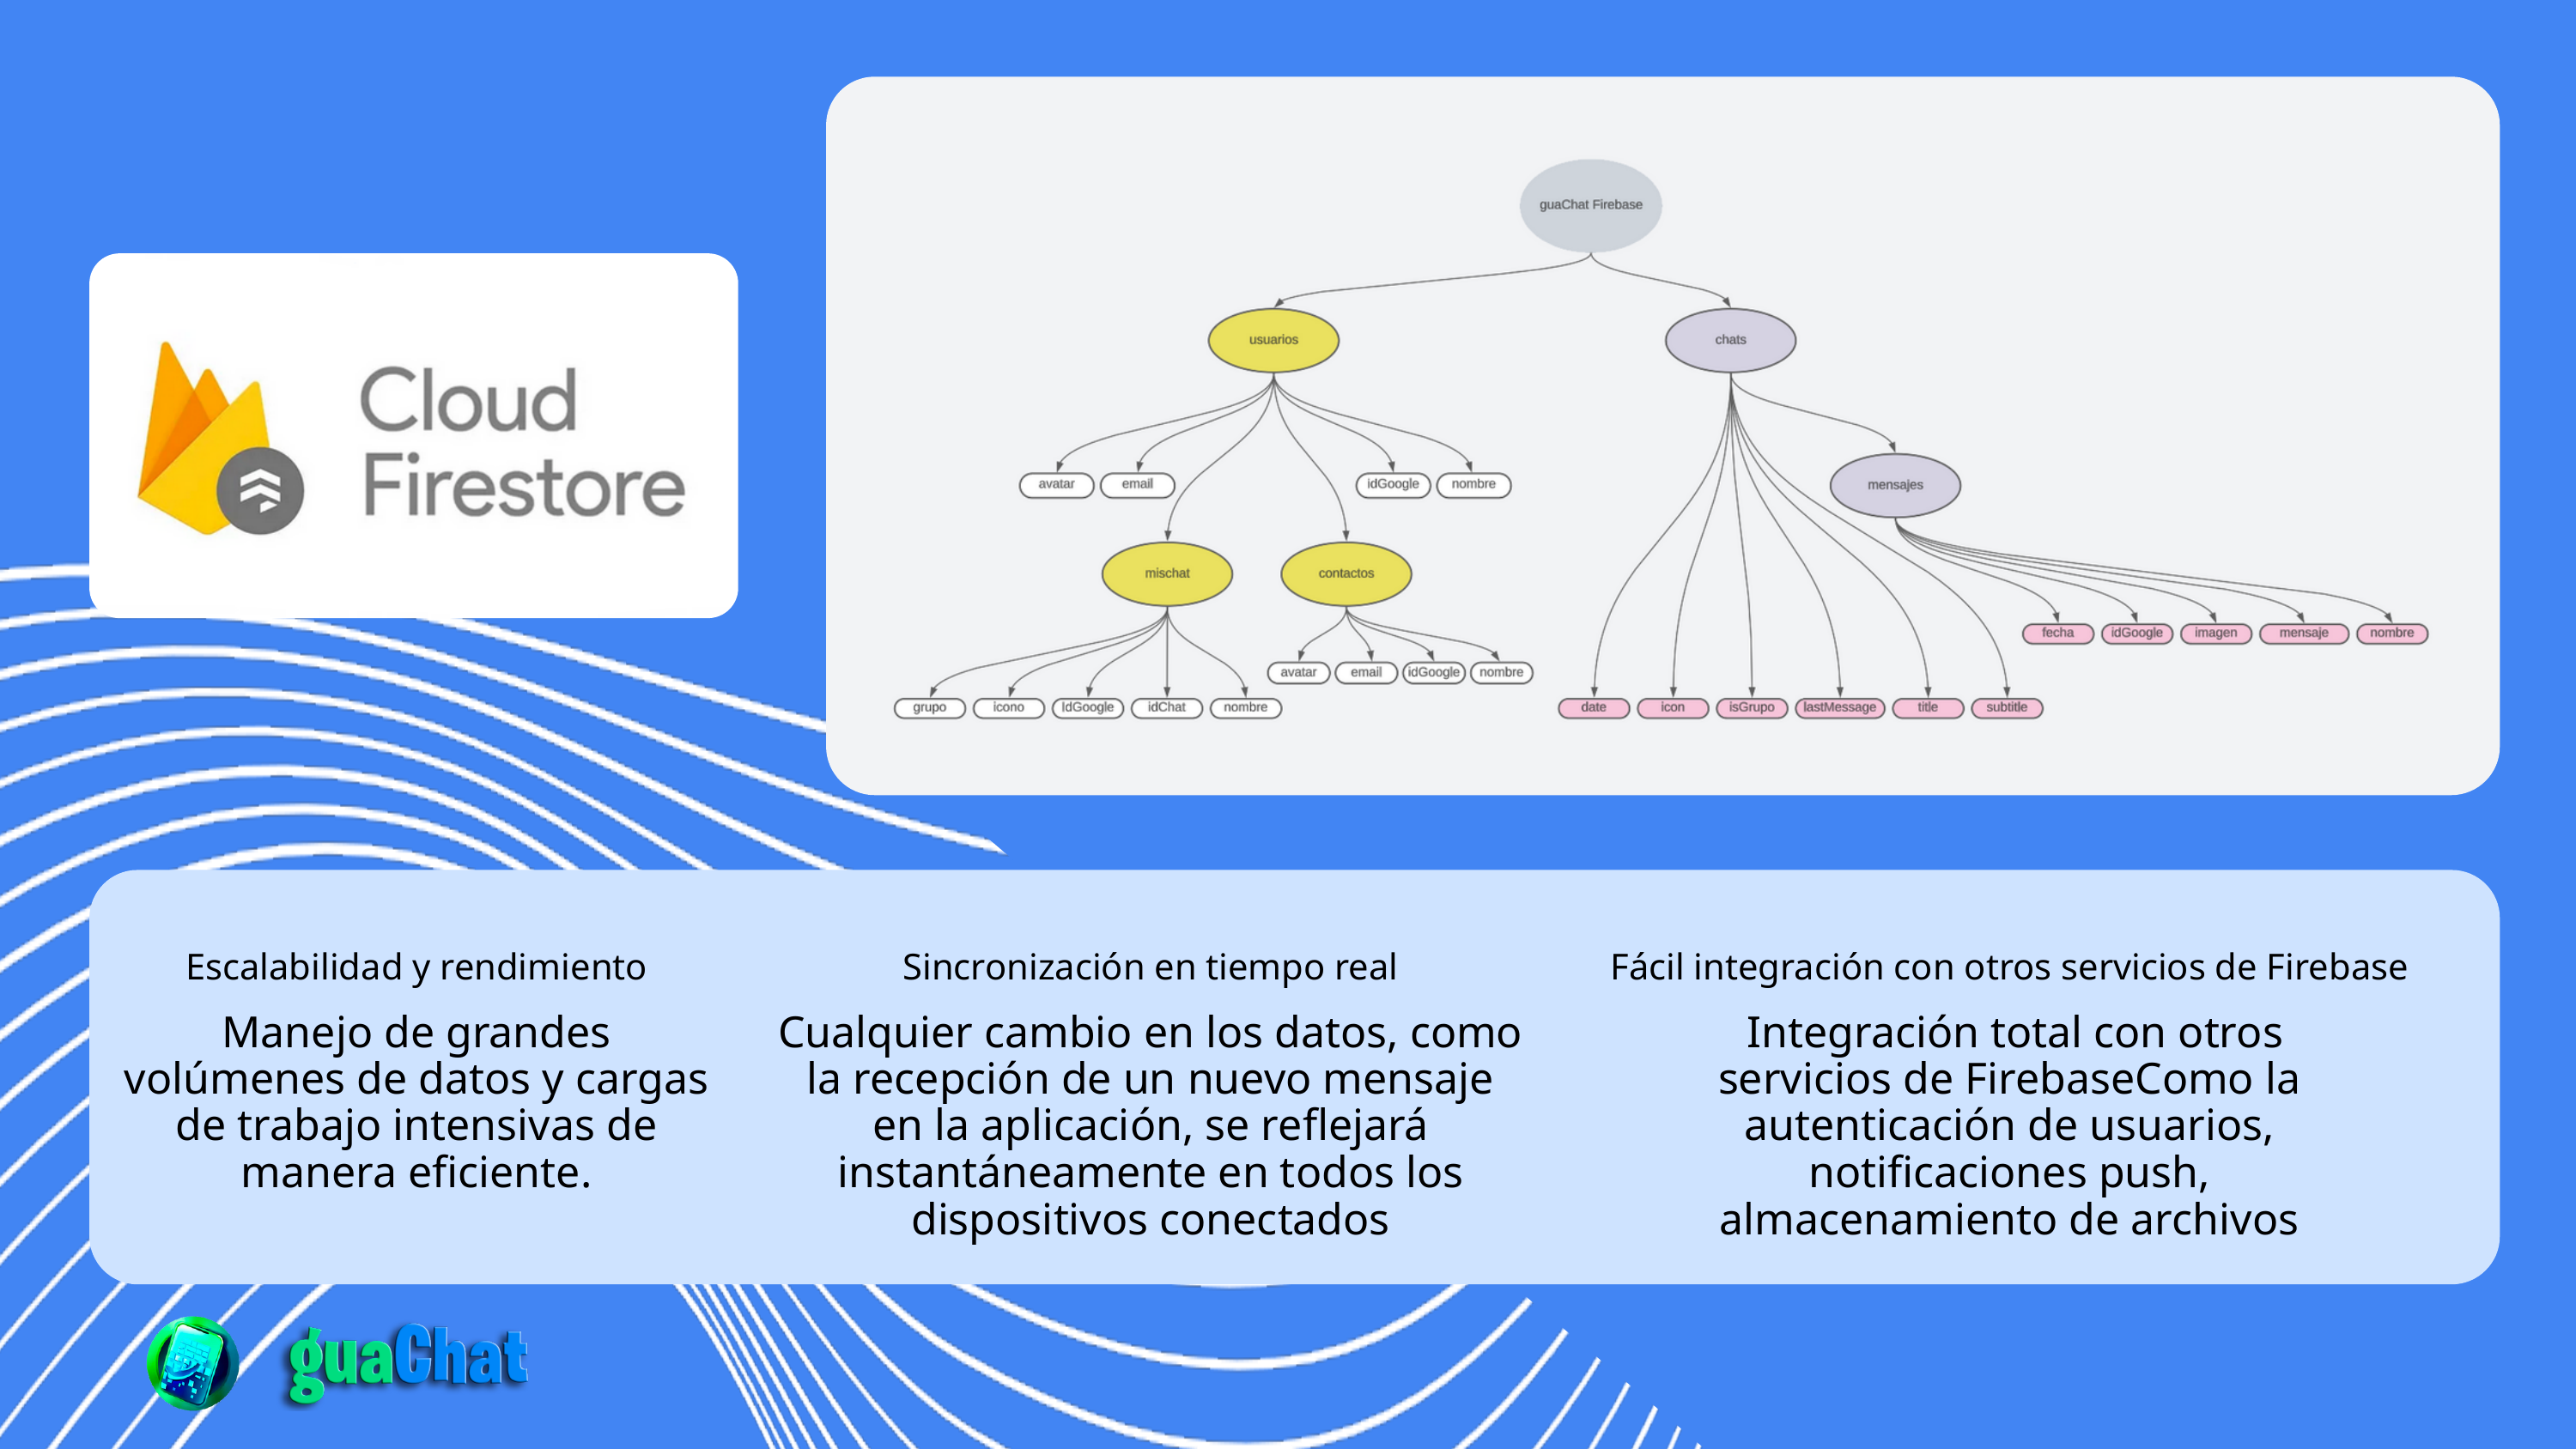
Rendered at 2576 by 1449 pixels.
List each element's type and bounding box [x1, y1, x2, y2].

text_box [88, 252, 738, 619]
text_box [825, 76, 2500, 796]
text_box [144, 1314, 550, 1411]
text_box [0, 0, 1705, 1449]
text_box [88, 870, 2500, 1285]
